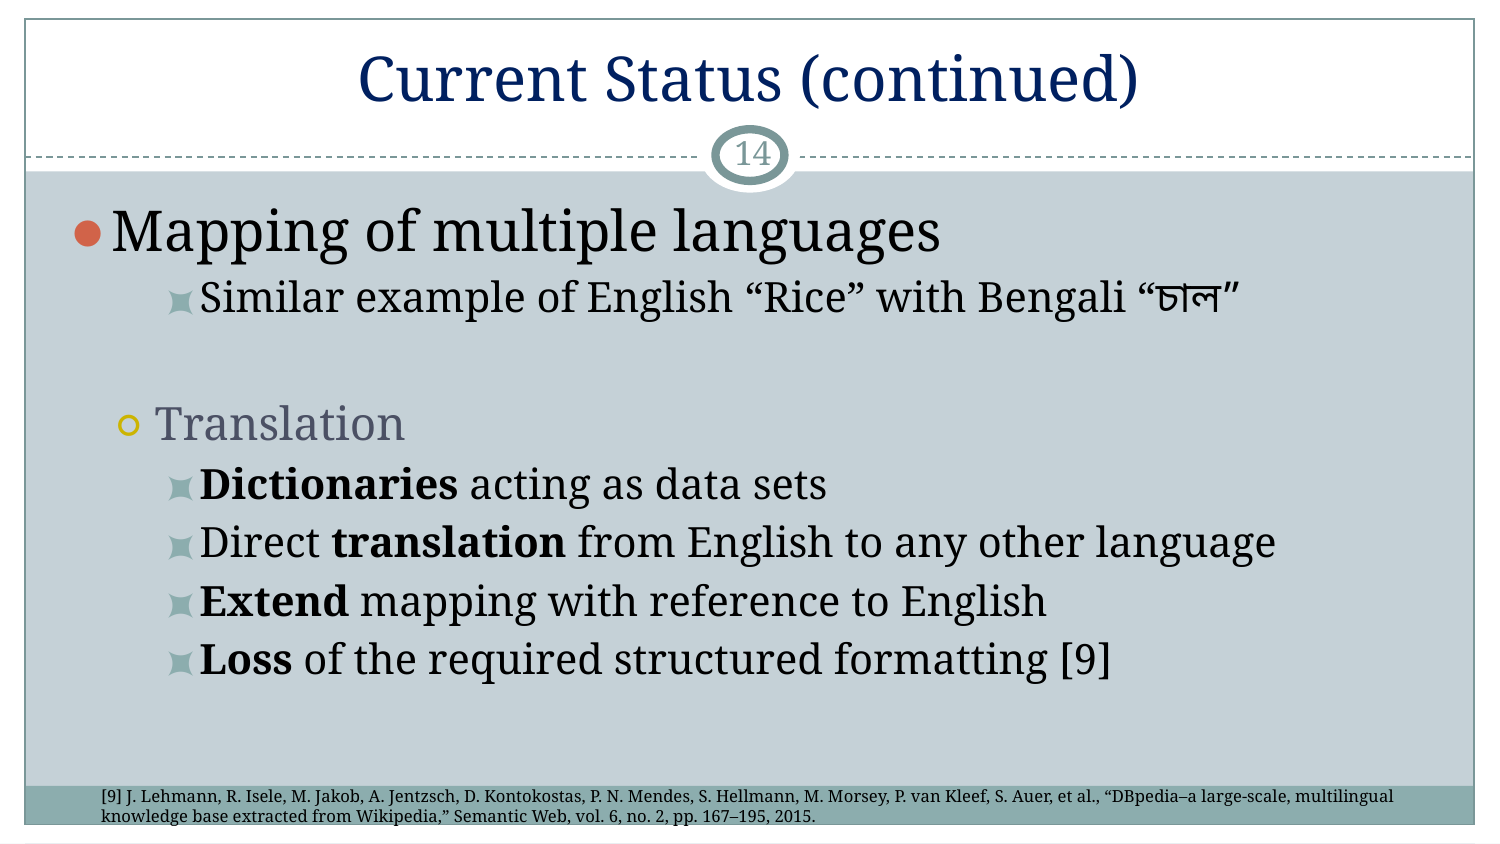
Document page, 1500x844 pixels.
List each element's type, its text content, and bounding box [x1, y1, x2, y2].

list Mapping of multiple languages Similar example of English “Rice” with Bengali “চাল” Translation Dictionaries acting as data sets Direct translation from English to any other language Extend mapping with reference to English Loss of the required structured formatting [9] [49, 187, 1445, 751]
slide_number ‹#› [715, 126, 791, 181]
title Current Status (continued) [49, 28, 1450, 122]
text_box [9] J. Lehmann, R. Isele, M. Jakob, A. Jentzsch, D. Kontokostas, P. N. Mendes, S. Hellmann, M. Morsey, P. van Kleef, S. Auer, et al., “DBpedia–a large-scale, multilingual knowledge base extracted from Wikipedia,” Semantic Web, vol. 6, no. 2, pp. 167–195, 2015. [86, 778, 1414, 834]
